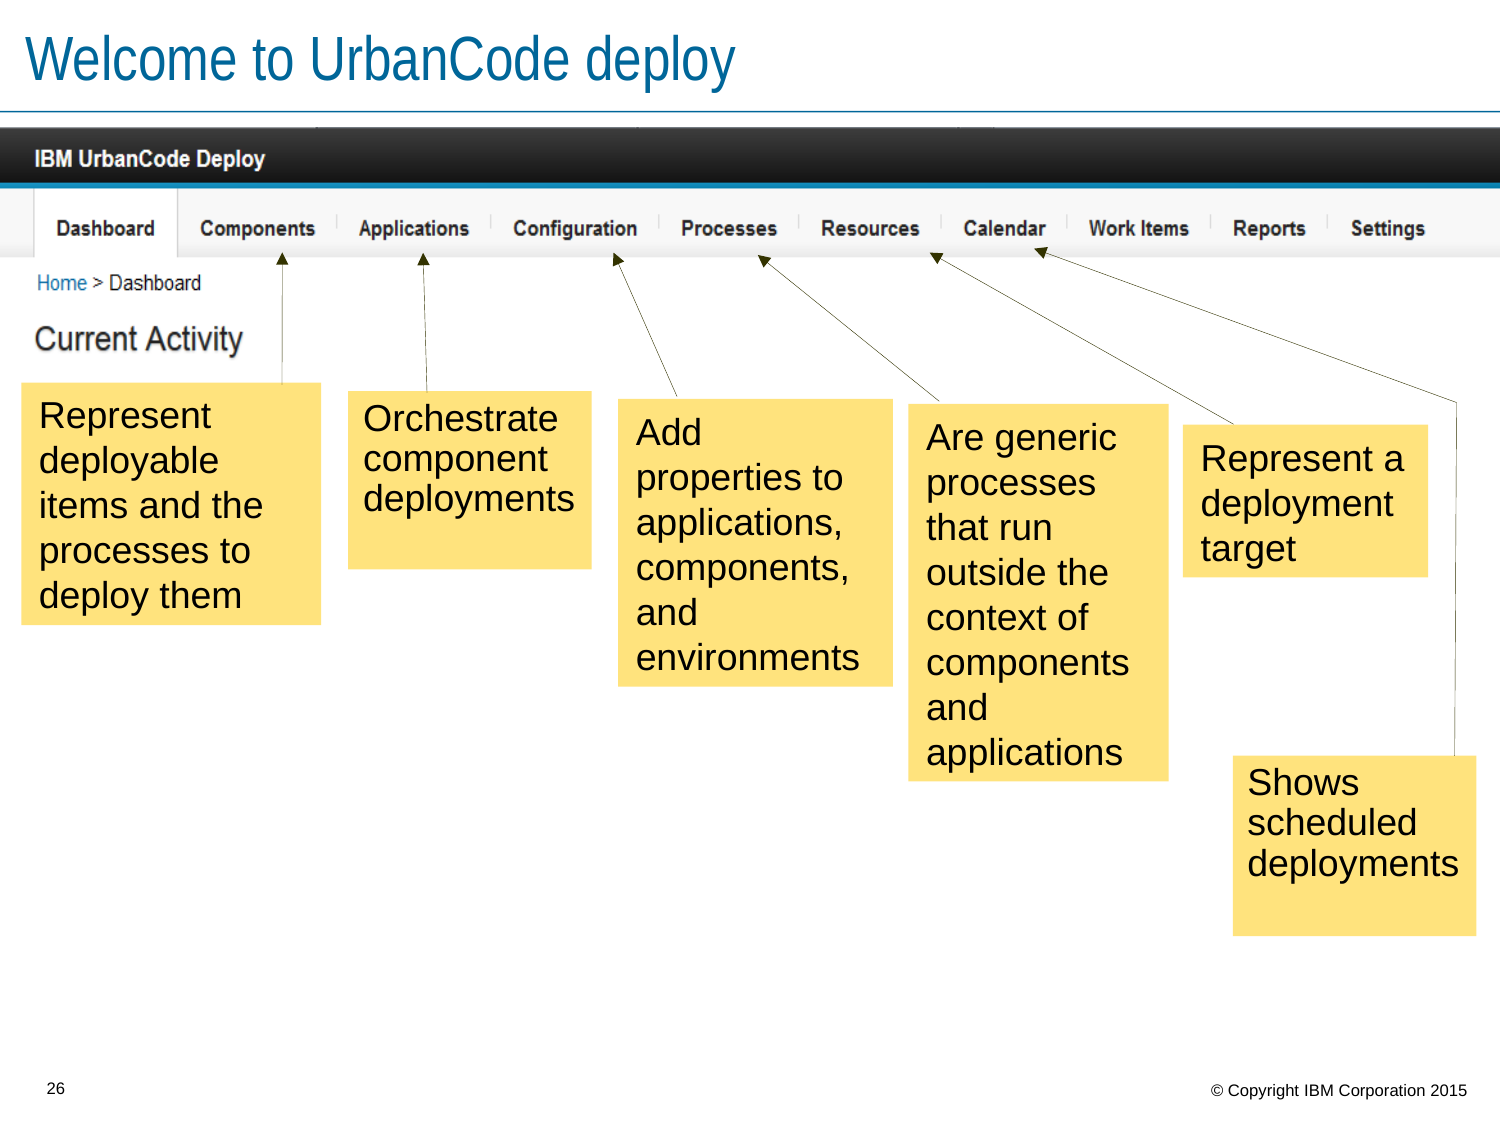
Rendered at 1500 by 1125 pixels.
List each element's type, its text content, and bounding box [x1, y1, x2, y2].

text_box Are generic processes that run outside the context of components and applications [908, 403, 1169, 782]
text_box [1136, 372, 1457, 756]
text_box Add properties to applications, components, and environments [618, 398, 893, 687]
text_box Represent deployable items and the processes to deploy them [21, 382, 322, 626]
text_box Represent a deployment target [1182, 429, 1306, 578]
picture [0, 126, 1500, 365]
list Orchestrate component deployments [348, 391, 592, 570]
title Welcome to UrbanCode deploy [10, 11, 1487, 100]
text_box Shows scheduled deployments [1232, 755, 1477, 937]
